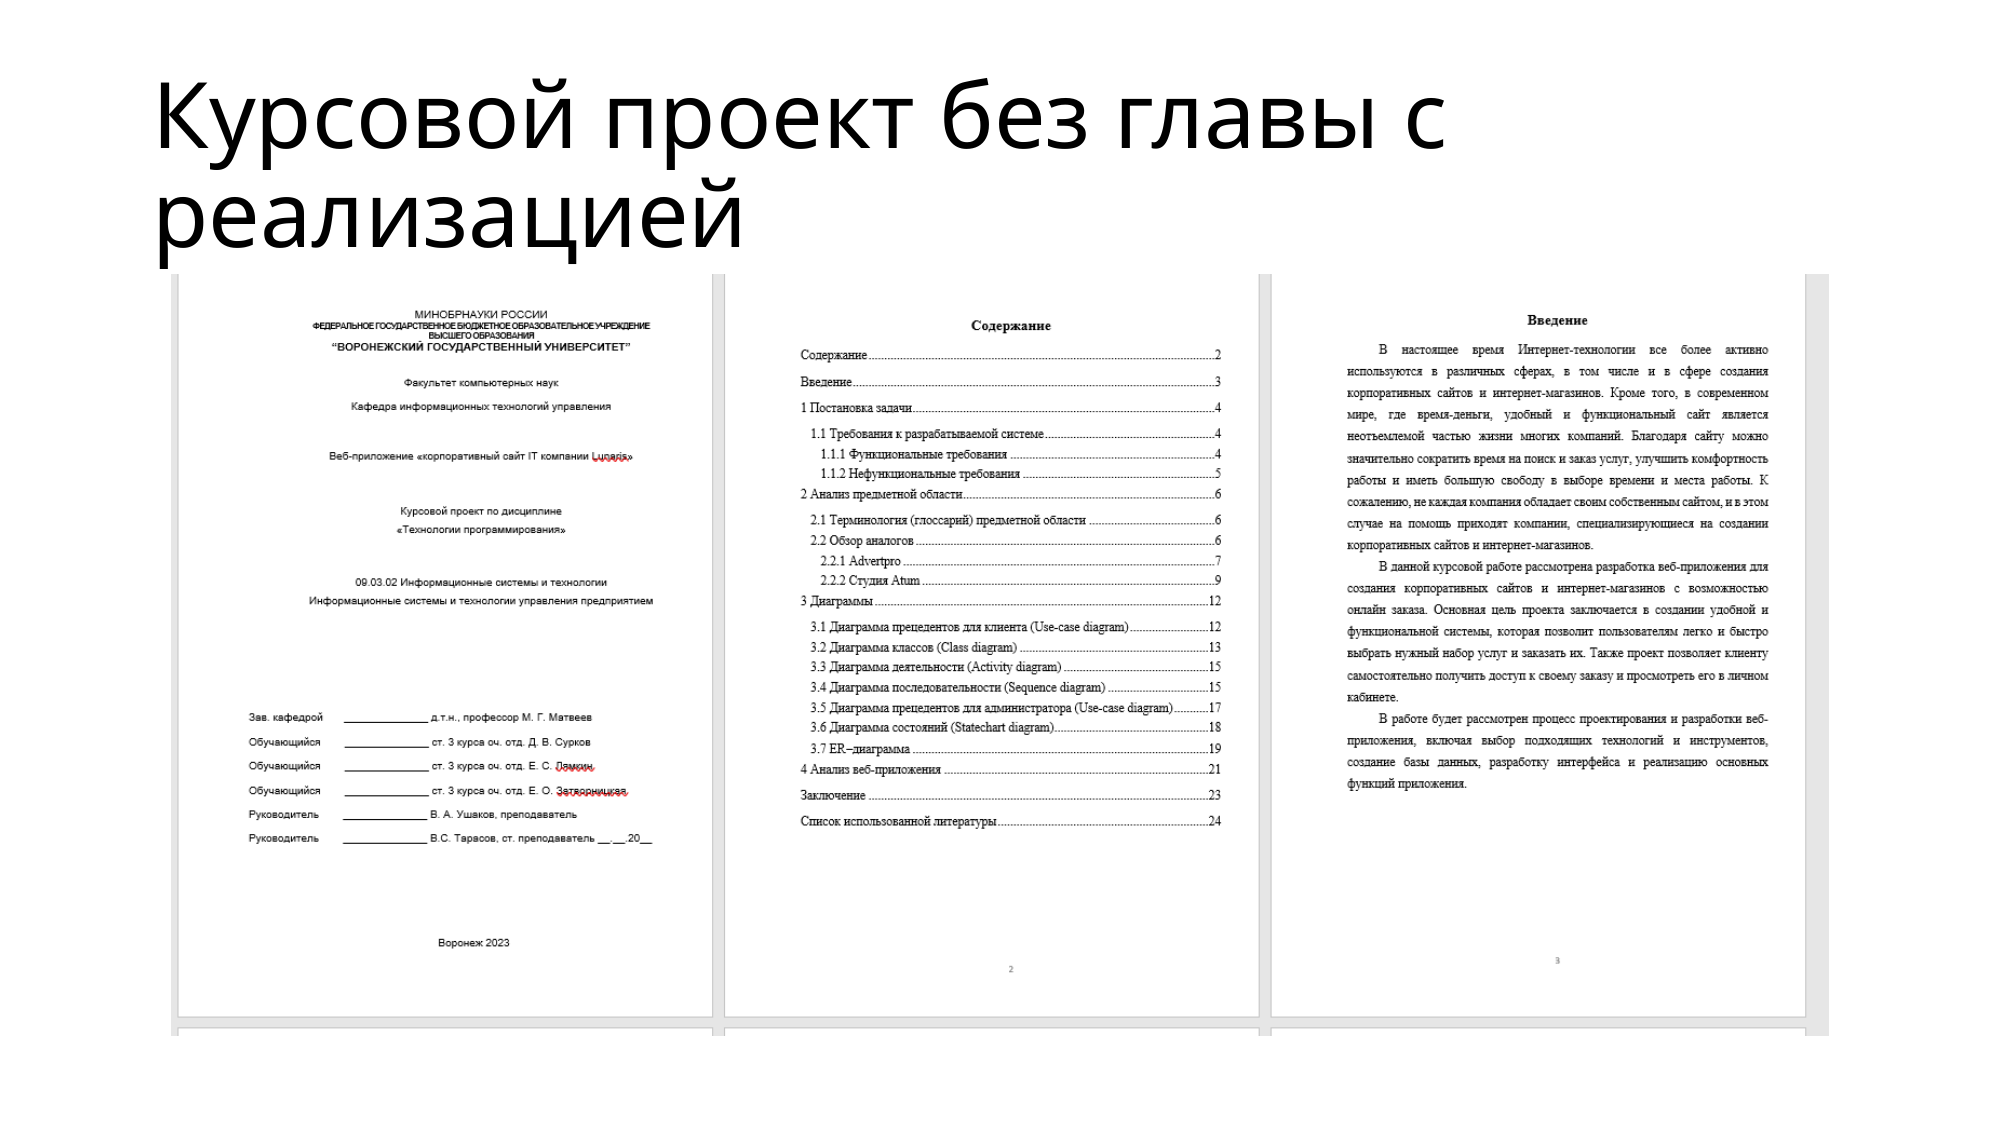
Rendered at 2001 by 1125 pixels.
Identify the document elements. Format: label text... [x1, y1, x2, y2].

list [171, 274, 1829, 1036]
title Курсовой проект без главы с реализацией [137, 59, 1863, 278]
